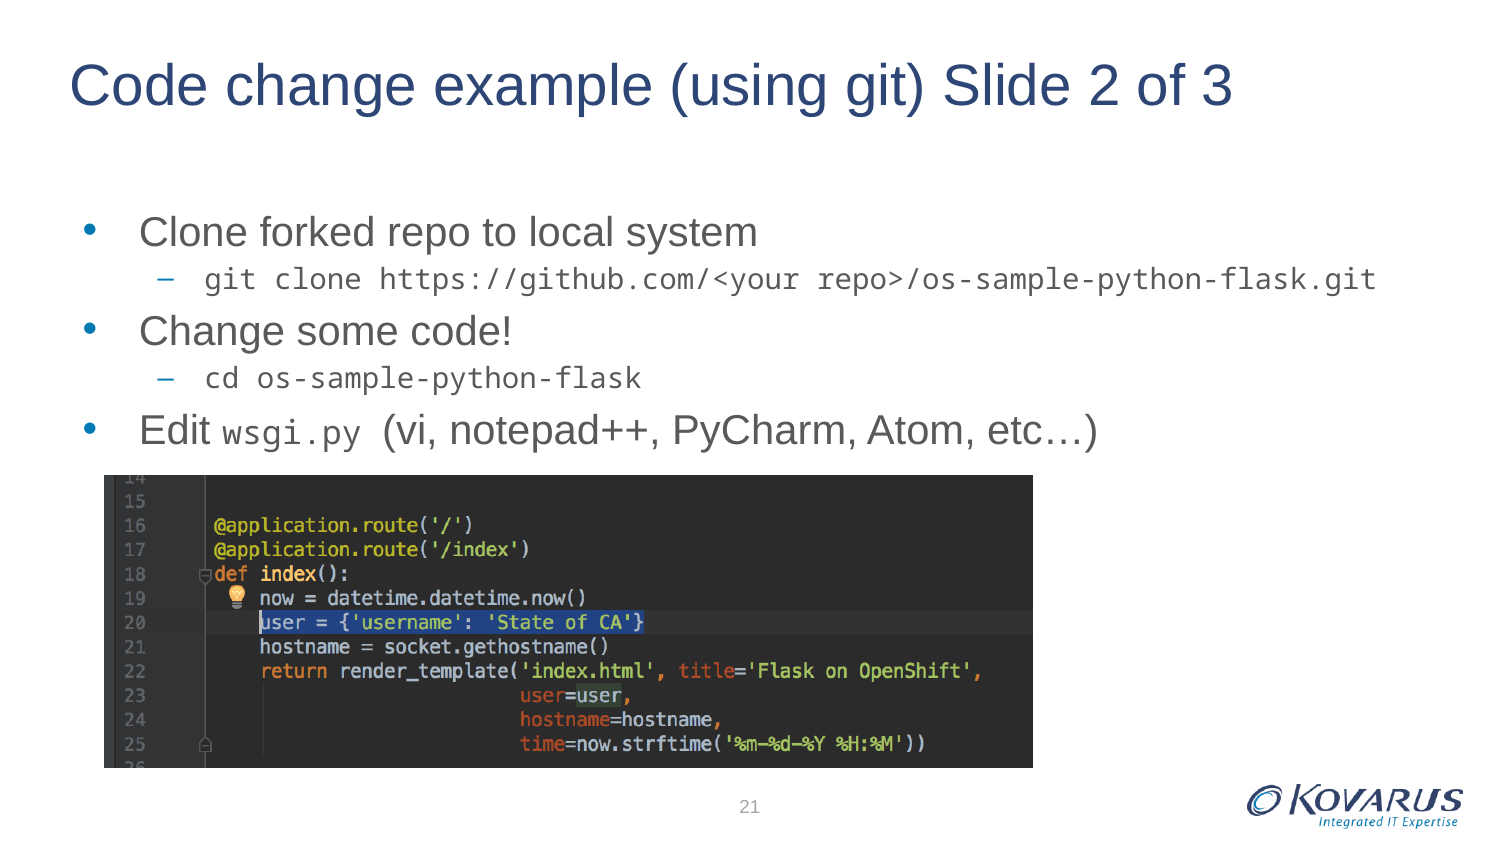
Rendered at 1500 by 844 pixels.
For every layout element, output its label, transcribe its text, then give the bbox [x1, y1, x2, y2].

picture [1247, 784, 1463, 829]
list Clone forked repo to local system git clone https://github.com/<your repo>/os-sample-python-flask.git Change some code! cd os-sample-python-flask Edit wsgi.py (vi, notepad++, PyCharm, Atom, etc…) [75, 196, 1425, 754]
title Code change example (using git) Slide 2 of 3 [62, 56, 1413, 125]
picture [104, 474, 1033, 768]
